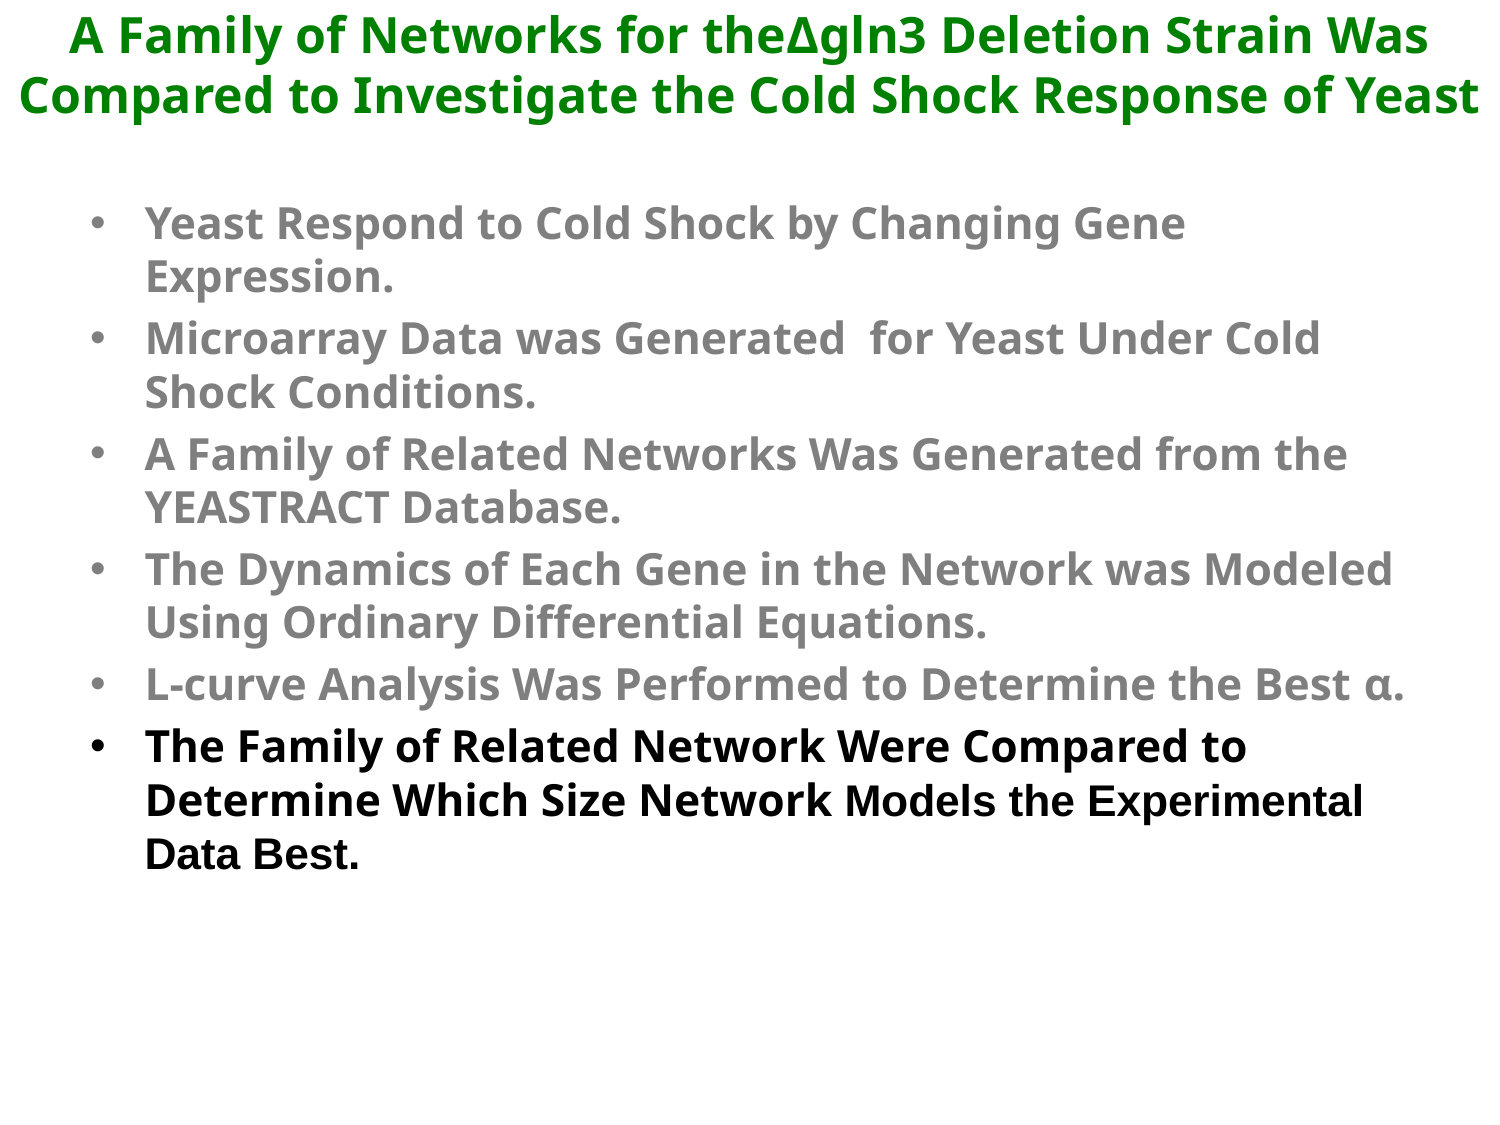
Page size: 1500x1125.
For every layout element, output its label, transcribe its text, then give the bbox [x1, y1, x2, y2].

title A Family of Networks for theΔgln3 Deletion Strain Was Compared to Investigate the Cold Shock Response of Yeast [0, 0, 1500, 188]
list Yeast Respond to Cold Shock by Changing Gene Expression. Microarray Data was Generated for Yeast Under Cold Shock Conditions. A Family of Related Networks Was Generated from the YEASTRACT Database. The Dynamics of Each Gene in the Network was Modeled Using Ordinary Differential Equations. L-curve Analysis Was Performed to Determine the Best α. The Family of Related Network Were Compared to Determine Which Size Network Models the Experimental Data Best. [75, 187, 1425, 931]
